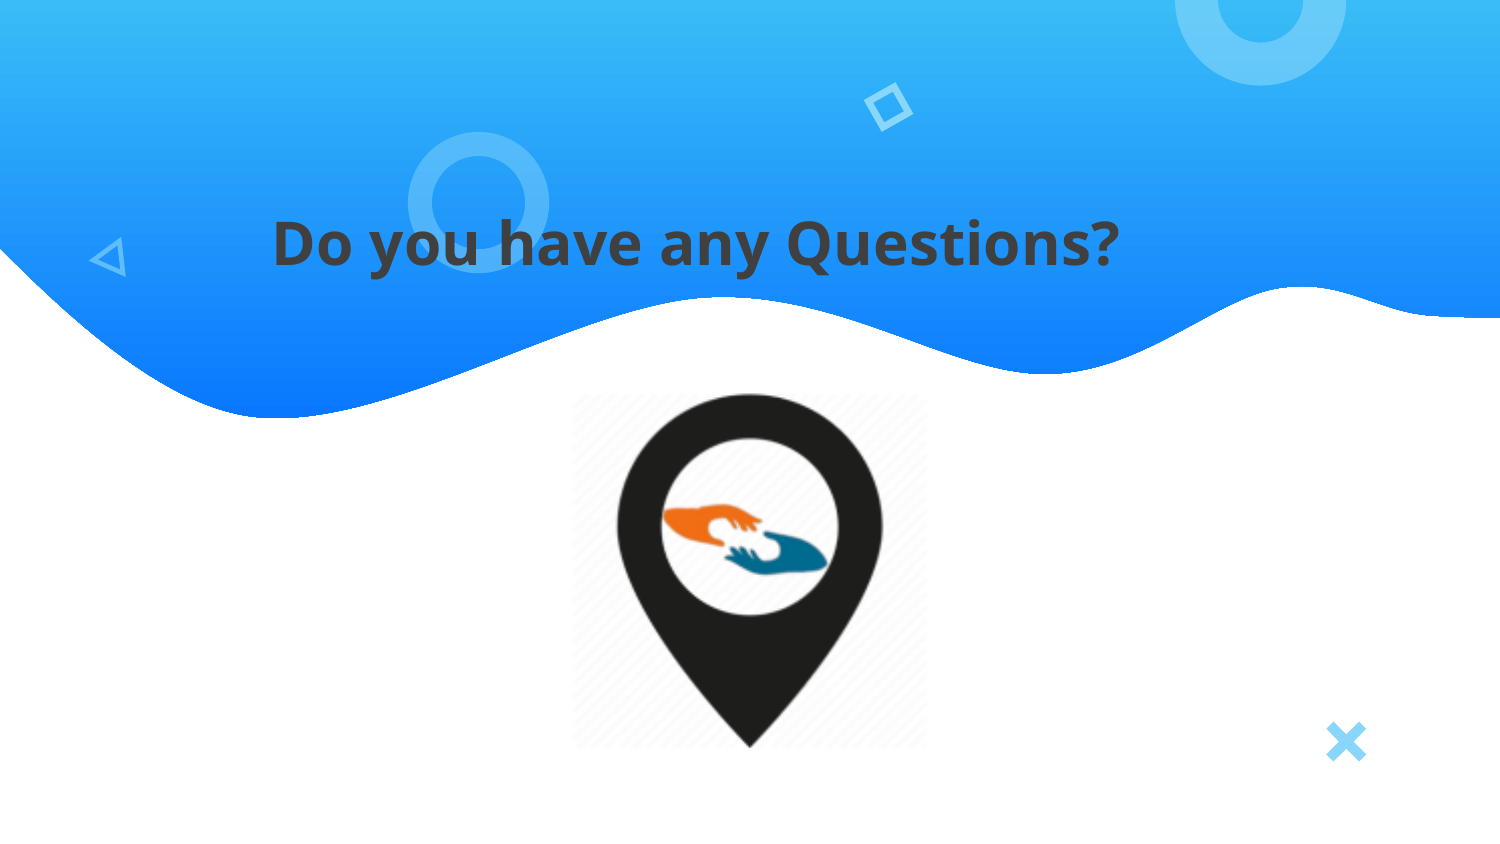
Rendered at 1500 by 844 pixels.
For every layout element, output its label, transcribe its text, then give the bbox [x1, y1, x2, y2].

picture [548, 372, 950, 774]
text_box Do you have any Questions? [256, 197, 1339, 286]
